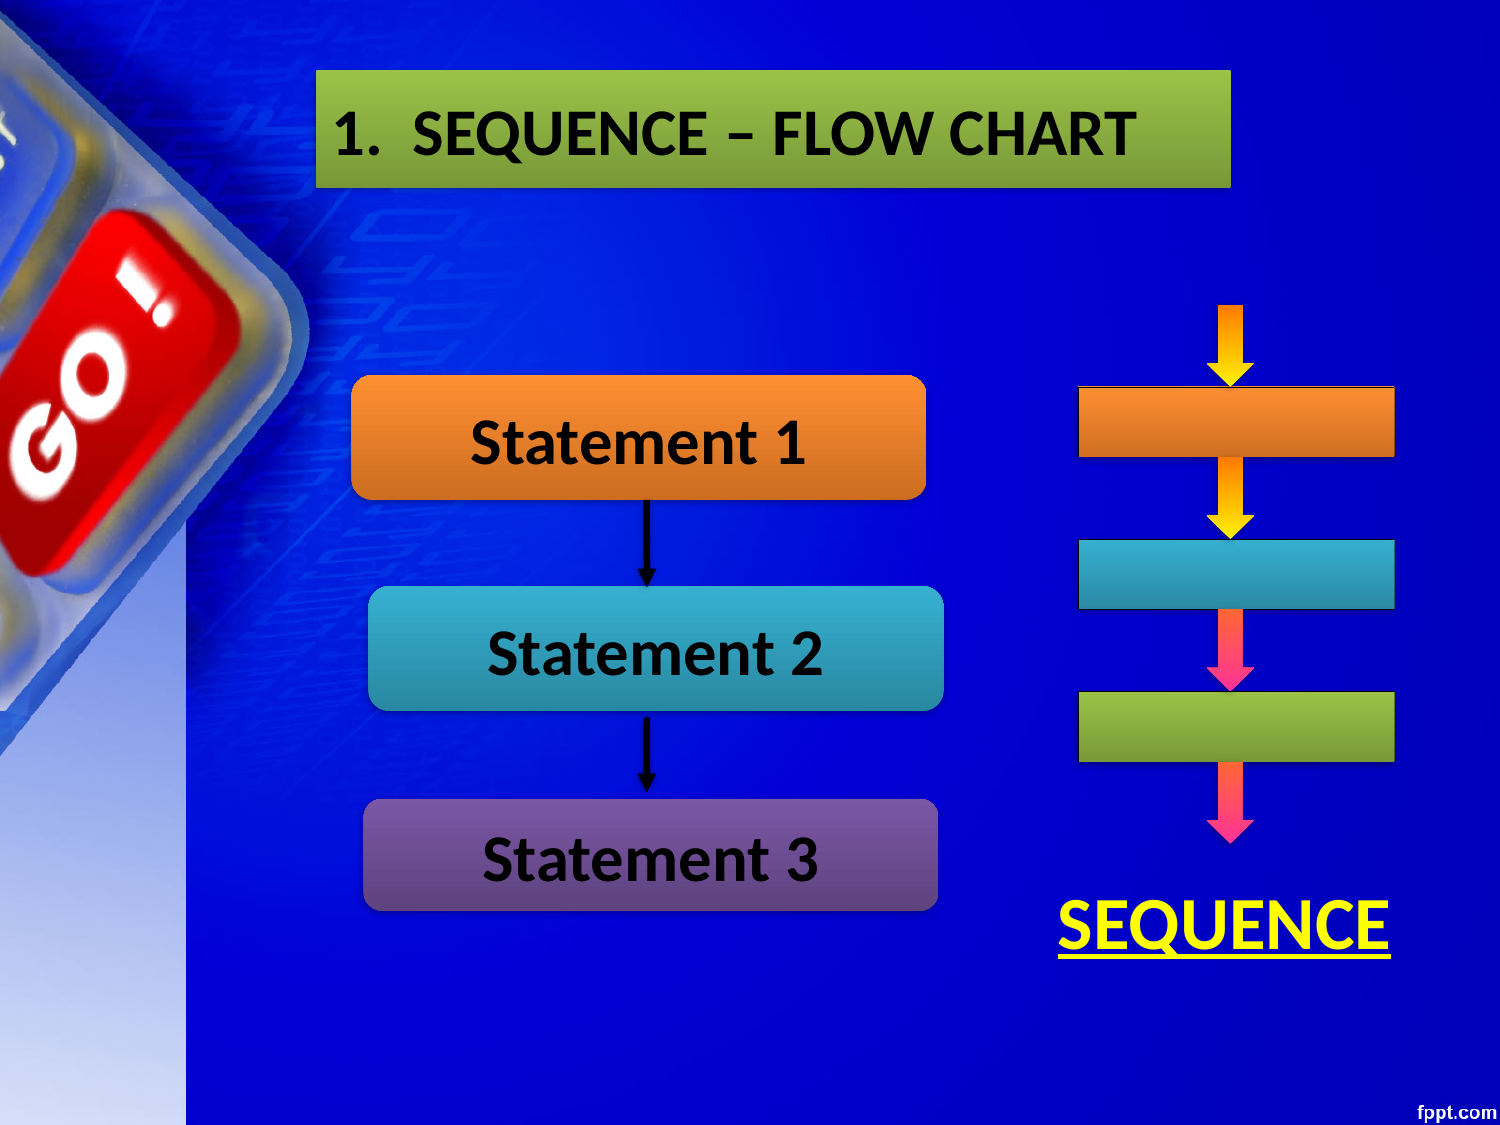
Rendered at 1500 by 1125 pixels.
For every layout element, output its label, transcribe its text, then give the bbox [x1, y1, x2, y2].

text_box Statement 1 [351, 374, 927, 501]
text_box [1042, 304, 1407, 974]
text_box Statement 3 [363, 798, 939, 912]
picture [0, 0, 1500, 1125]
text_box [637, 499, 657, 588]
text_box 1. SEQUENCE – FLOW CHART [316, 70, 1231, 188]
text_box [637, 717, 657, 793]
text_box Statement 2 [368, 586, 944, 712]
